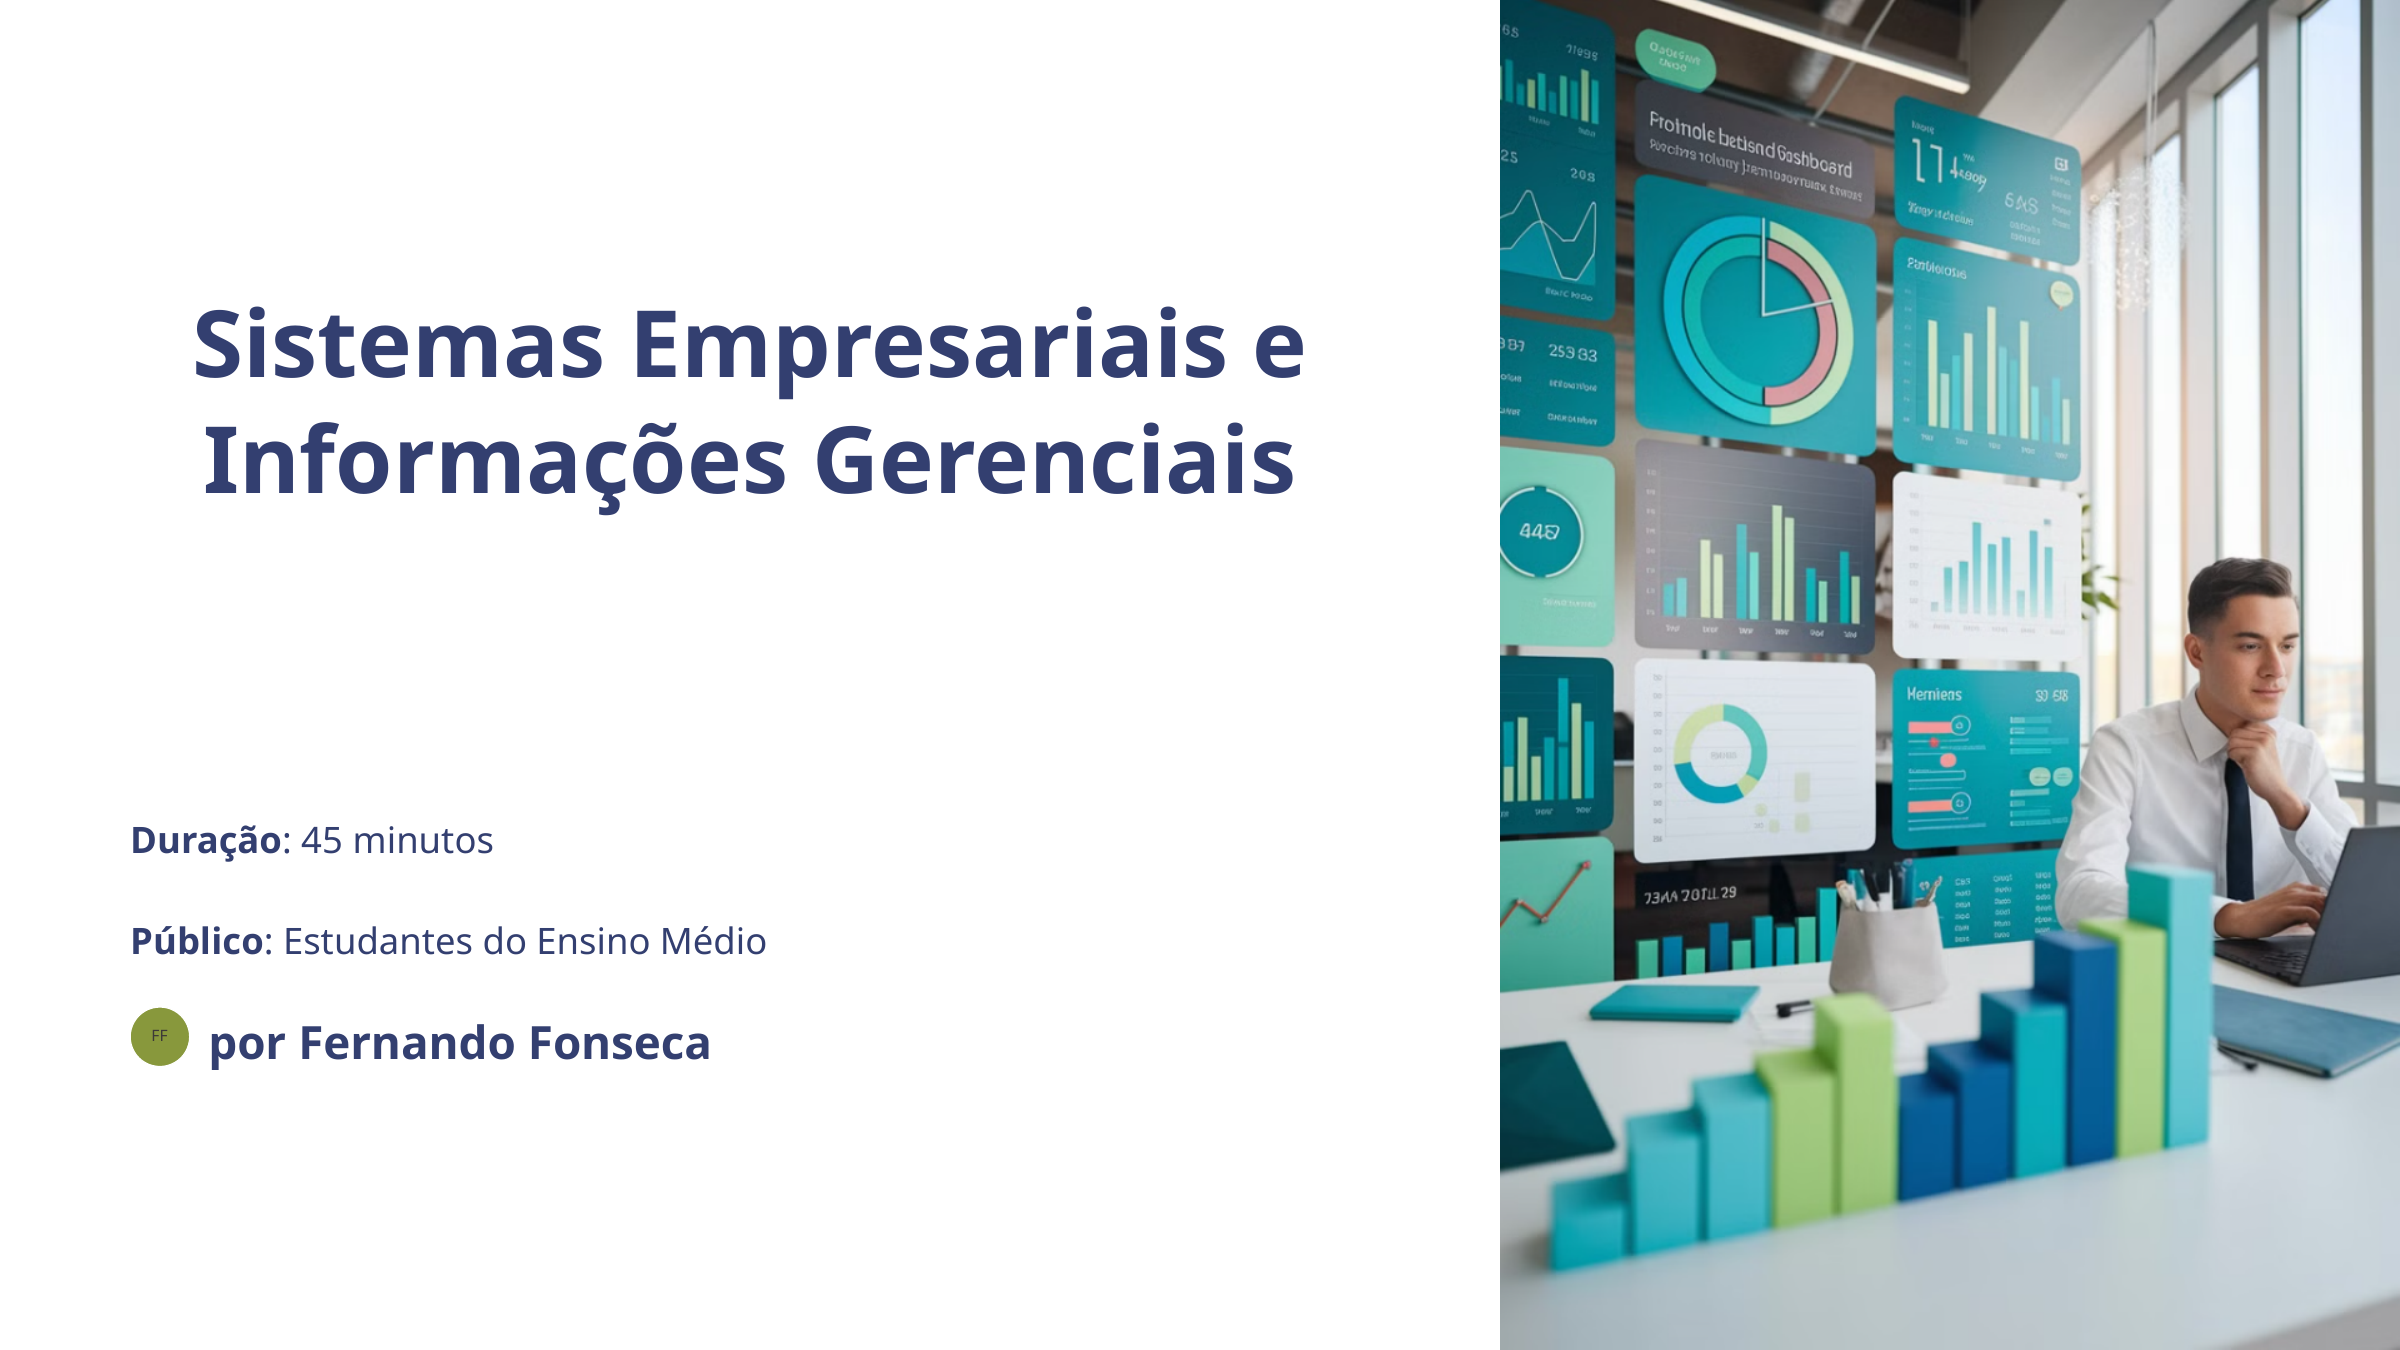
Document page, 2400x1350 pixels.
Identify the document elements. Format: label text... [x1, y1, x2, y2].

picture [1499, 0, 2400, 1350]
text_box Duração: 45 minutos [130, 801, 1370, 861]
text_box por Fernando Fonseca [208, 1004, 721, 1070]
text_box Sistemas Empresariais e Informações Gerenciais [130, 280, 1370, 746]
text_box FF [151, 1028, 169, 1045]
text_box Público: Estudantes do Ensino Médio [130, 902, 1370, 963]
text_box [130, 1007, 190, 1067]
